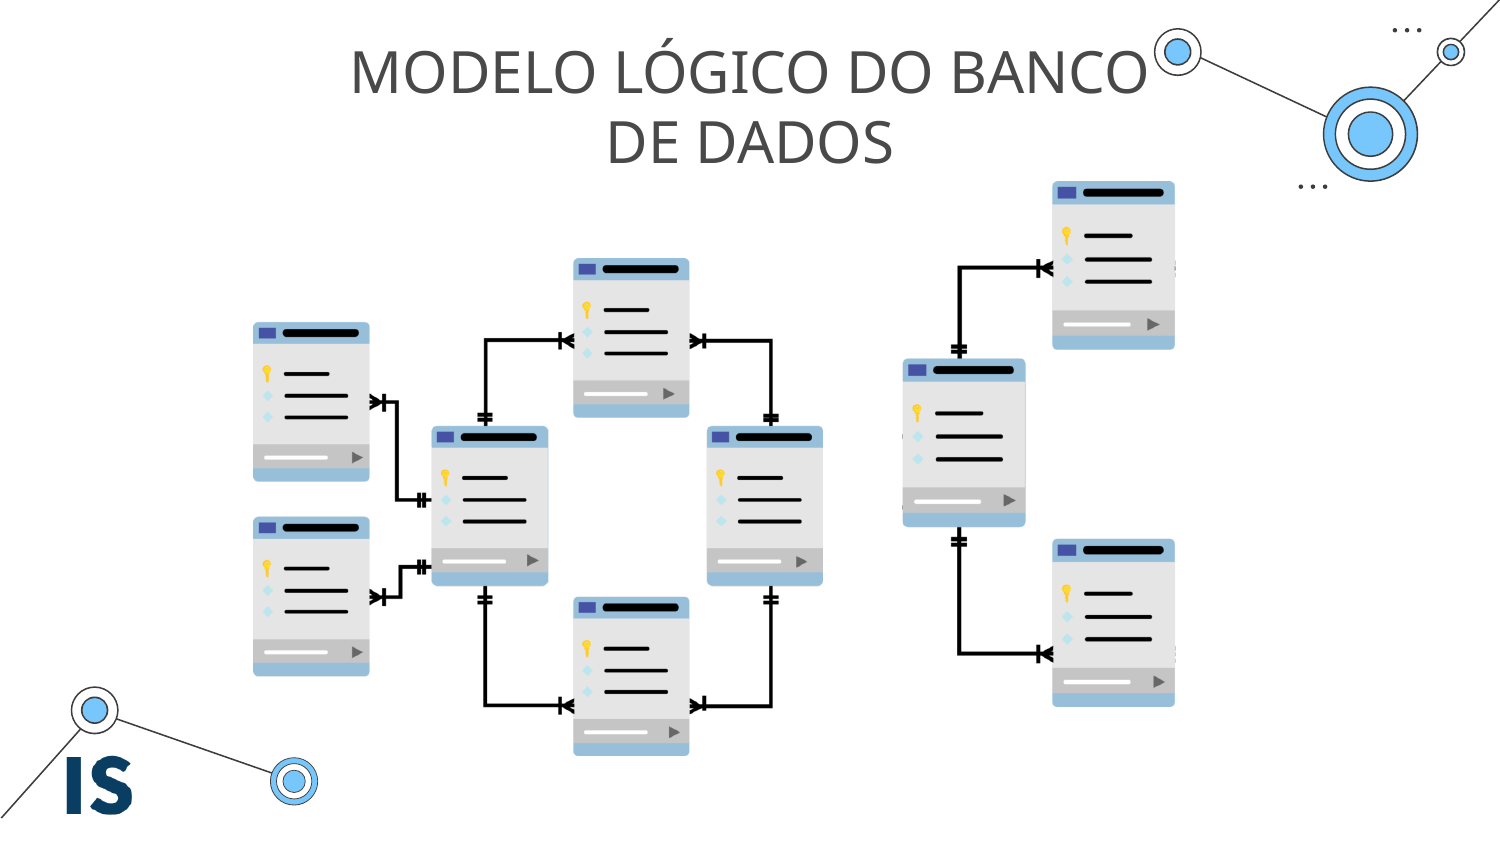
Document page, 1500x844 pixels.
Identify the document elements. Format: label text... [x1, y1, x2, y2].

picture [902, 181, 1176, 707]
picture [253, 257, 823, 756]
title MODELO LÓGICO DO BANCO DE DADOS [324, 57, 1176, 154]
picture [65, 754, 133, 815]
